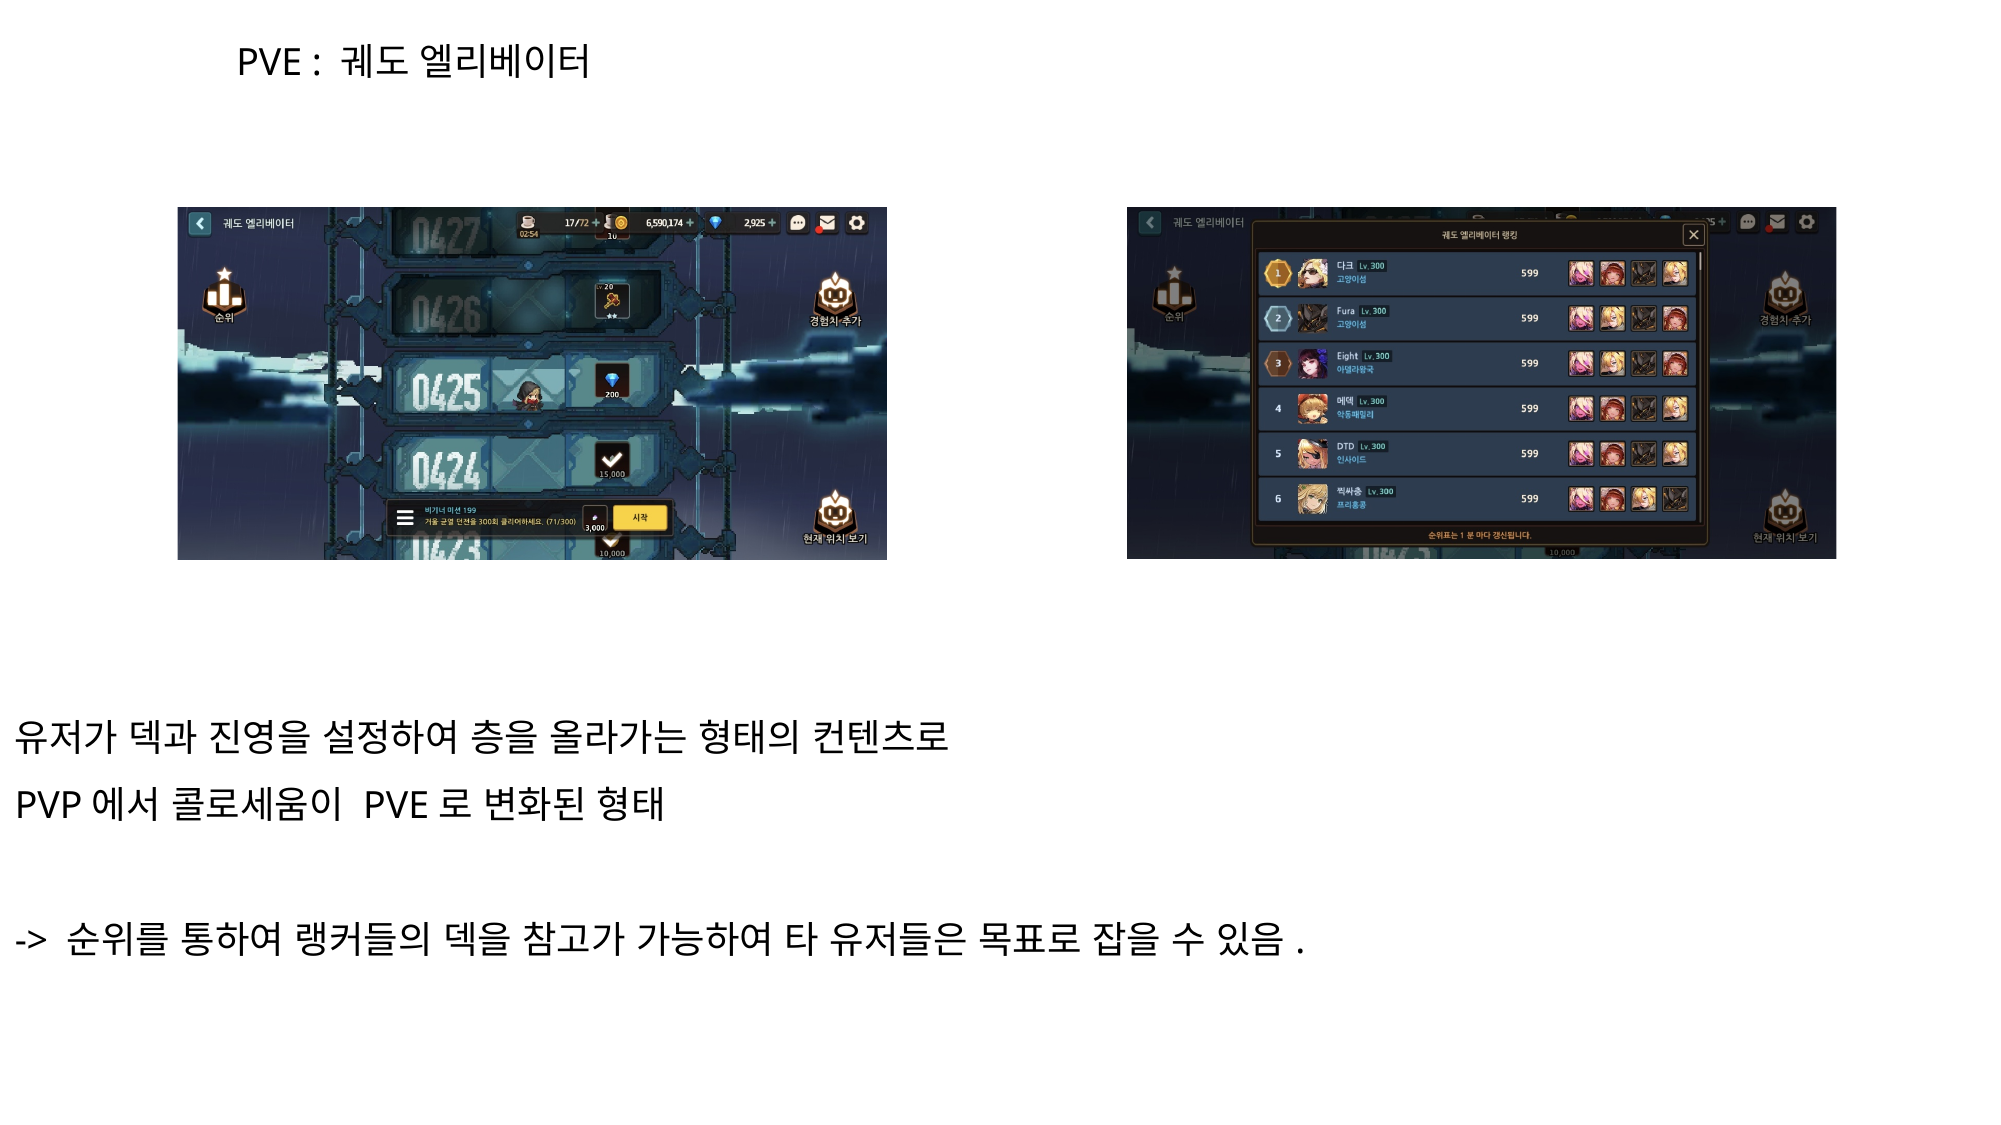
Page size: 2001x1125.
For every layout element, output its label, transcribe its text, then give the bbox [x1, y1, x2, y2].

text_box PVE : 궤도 엘리베이터 [221, 30, 931, 91]
picture [177, 207, 887, 560]
picture [1126, 207, 1837, 560]
text_box 유저가 덱과 진영을 설정하여 층을 올라가는 형태의 컨텐츠로 PVP에서 콜로세움이 PVE로 변화된 형태 -> 순위를 통하여 랭커들의 덱을 참고가 가능하여 타 유저들은 목표로 잡을 수 있음. [0, 684, 2000, 969]
